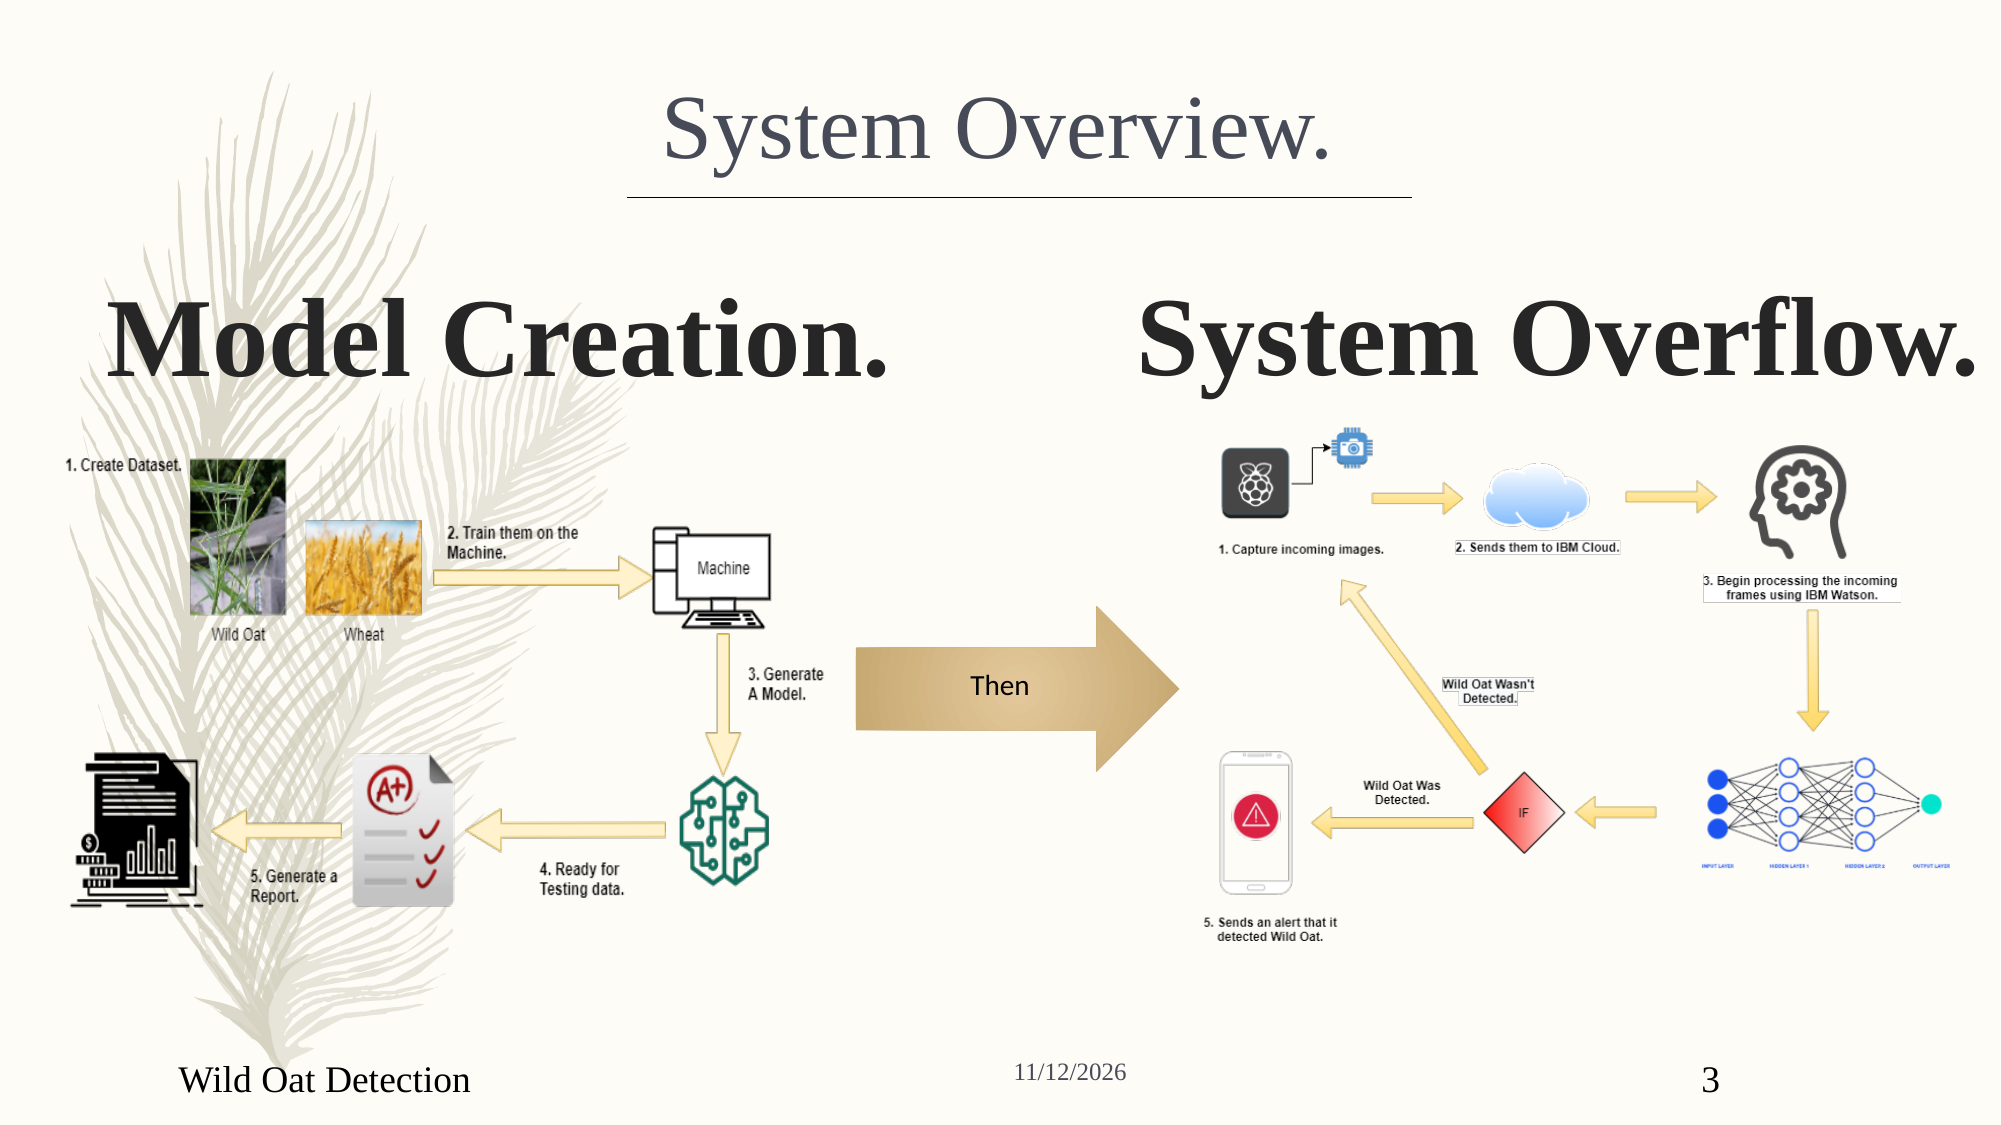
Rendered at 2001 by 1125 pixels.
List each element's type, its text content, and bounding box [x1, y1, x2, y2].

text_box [855, 605, 1180, 772]
title System Overview. [647, 63, 2000, 281]
text_box Model Creation. [90, 256, 907, 407]
picture [63, 450, 828, 922]
text_box System Overflow. [1121, 281, 1996, 406]
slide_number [845, 1040, 1296, 1101]
footer Wild Oat Detection [163, 1048, 1094, 1108]
picture [1179, 426, 1972, 946]
slide_number 3 [1686, 1048, 1942, 1108]
